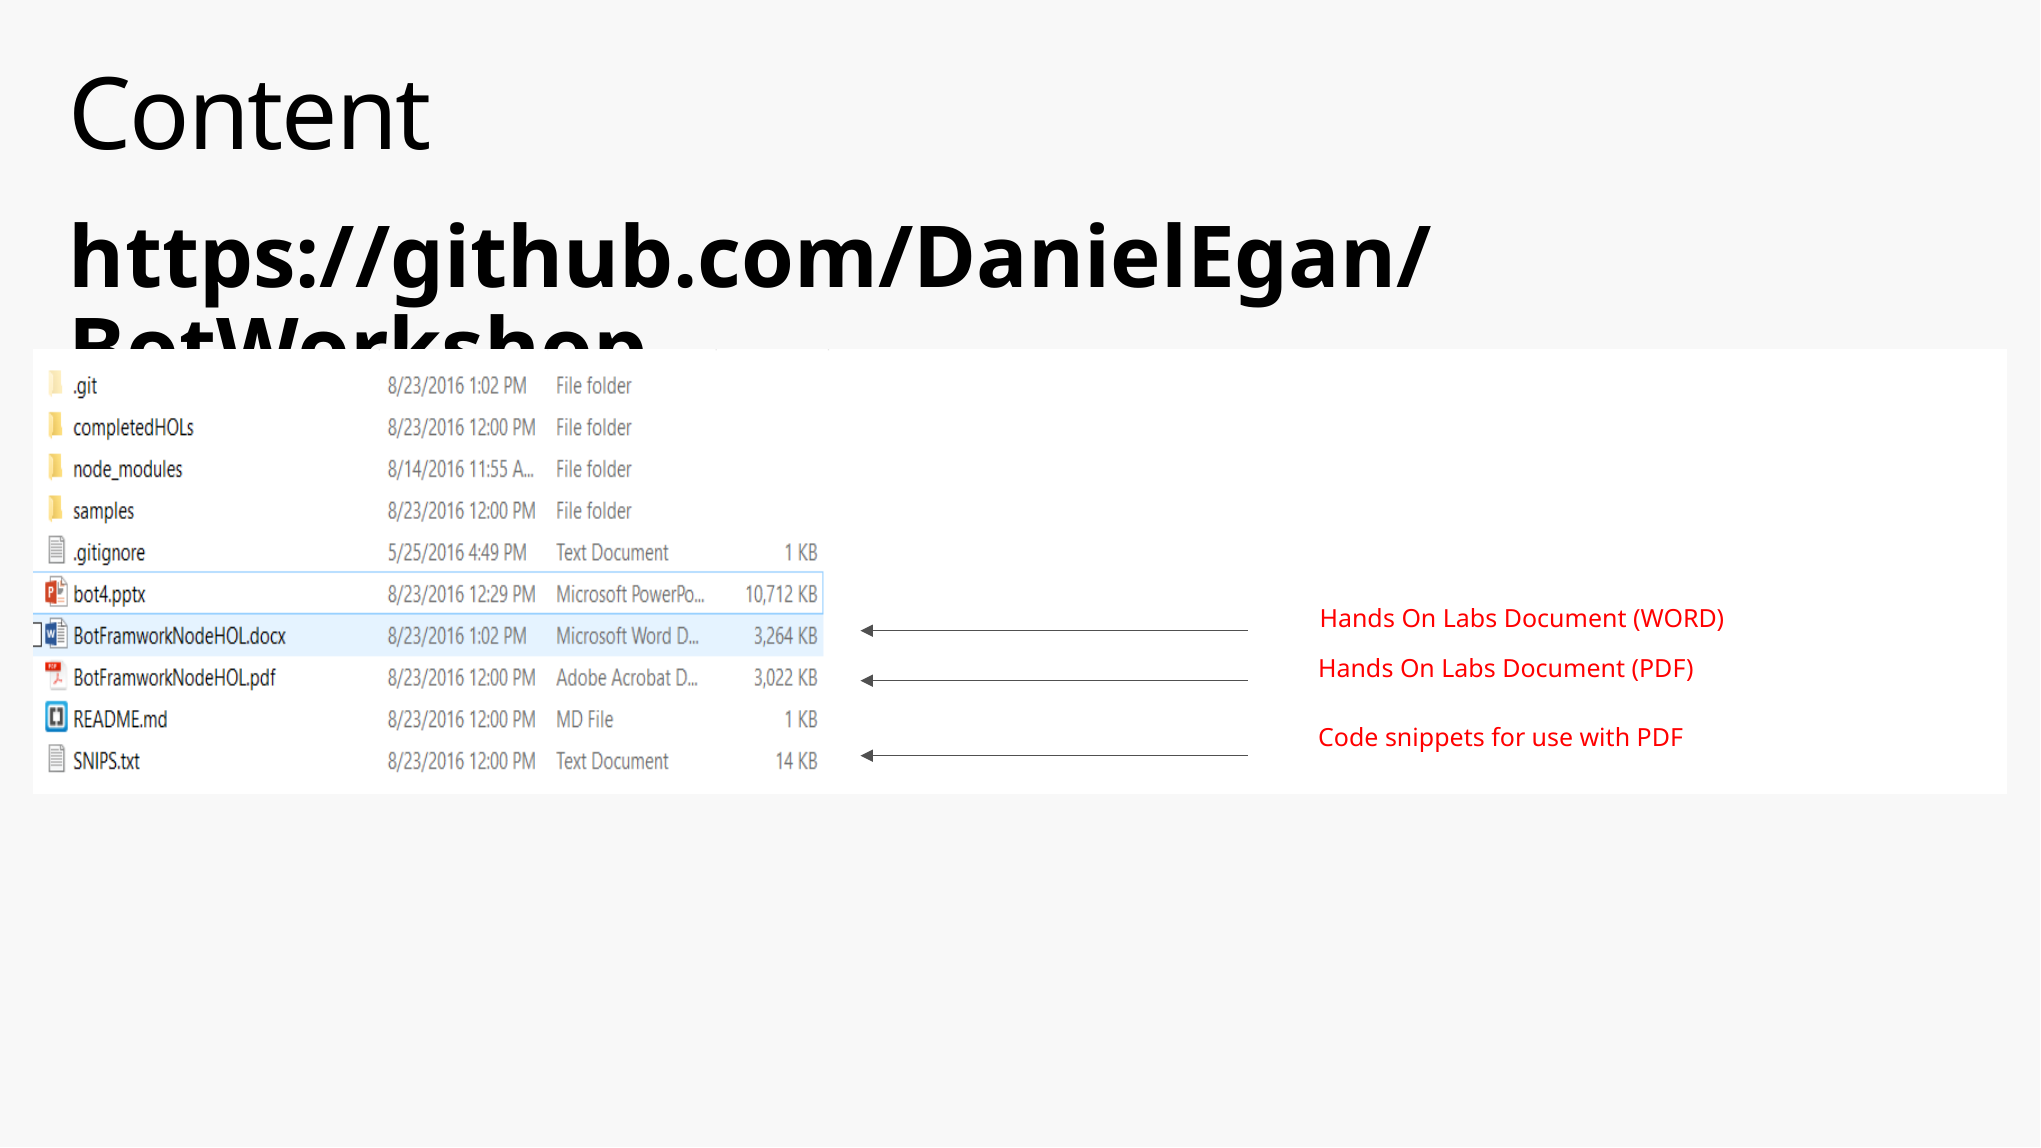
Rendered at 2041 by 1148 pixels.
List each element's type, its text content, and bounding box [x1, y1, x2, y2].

title Content [45, 48, 1996, 199]
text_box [32, 349, 2008, 794]
list https://github.com/DanielEgan/BotWorkshop [45, 199, 1996, 323]
